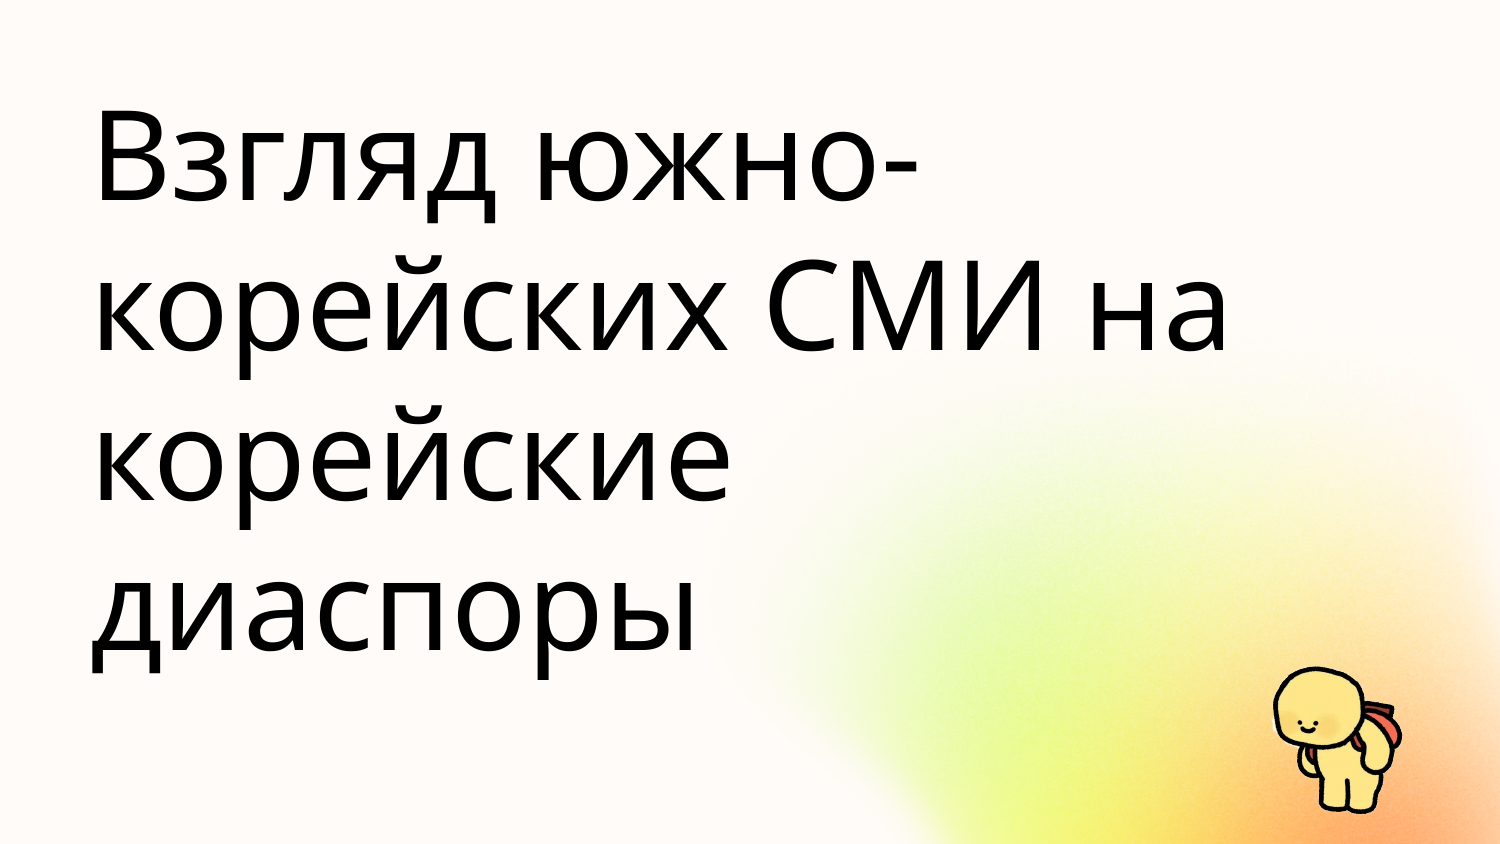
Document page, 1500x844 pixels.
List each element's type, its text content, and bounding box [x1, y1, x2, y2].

picture [1233, 637, 1445, 838]
title Взгляд южно-корейских СМИ на корейские диаспоры [75, 60, 1377, 460]
